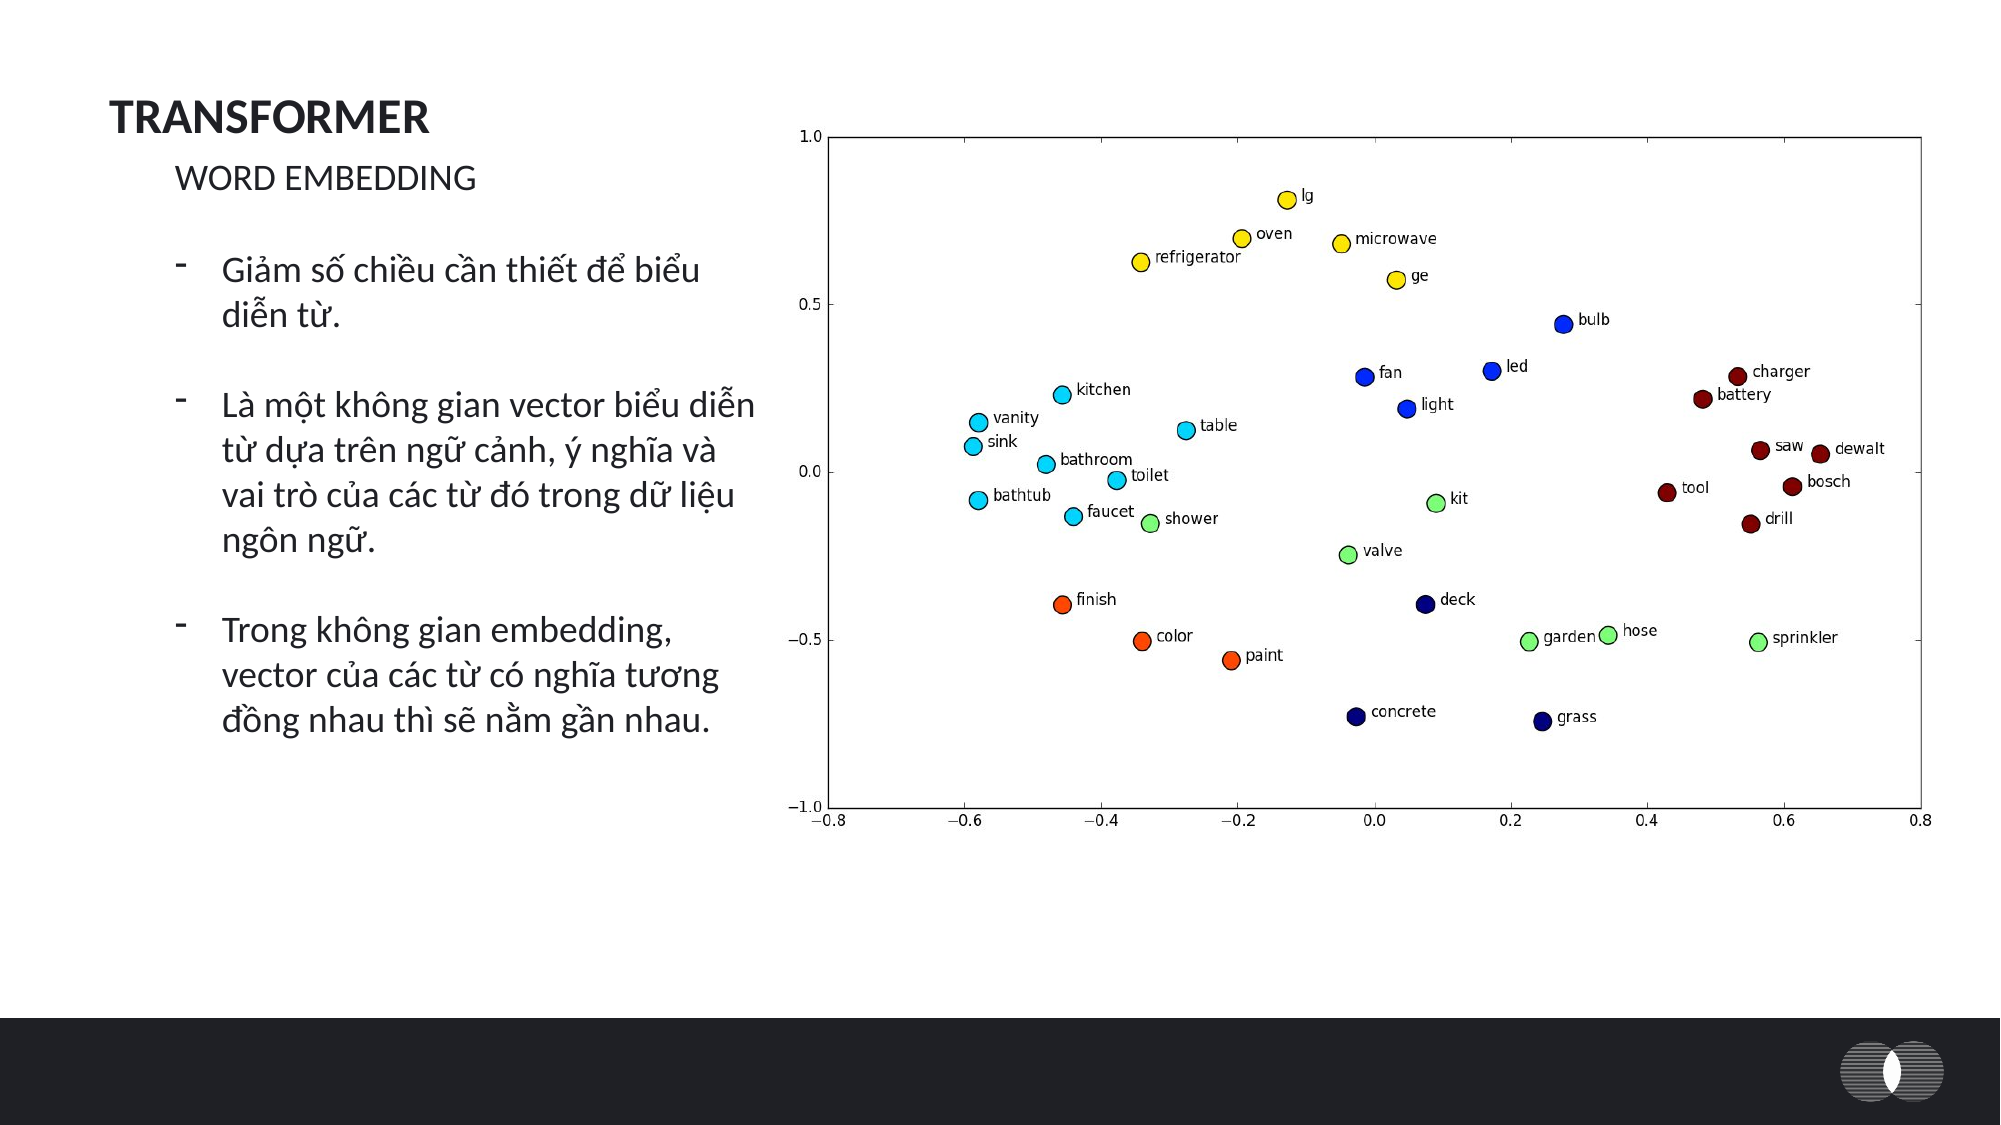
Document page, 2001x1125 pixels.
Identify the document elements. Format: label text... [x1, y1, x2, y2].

picture [779, 109, 1967, 849]
text_box WORD EMBEDDING [160, 145, 779, 206]
picture [1840, 1041, 1944, 1102]
text_box TRANSFORMER [94, 76, 968, 152]
text_box [0, 1018, 2000, 1125]
text_box Giảm số chiều cần thiết để biểu diễn từ. Là một không gian vector biểu diễn từ dựa trên ngữ cảnh, ý nghĩa và vai trò của các từ đó trong dữ liệu ngôn ngữ. Trong không gian embedding, vector của các từ có nghĩa tương đồng nhau thì sẽ nằm gần nhau. [160, 237, 779, 748]
